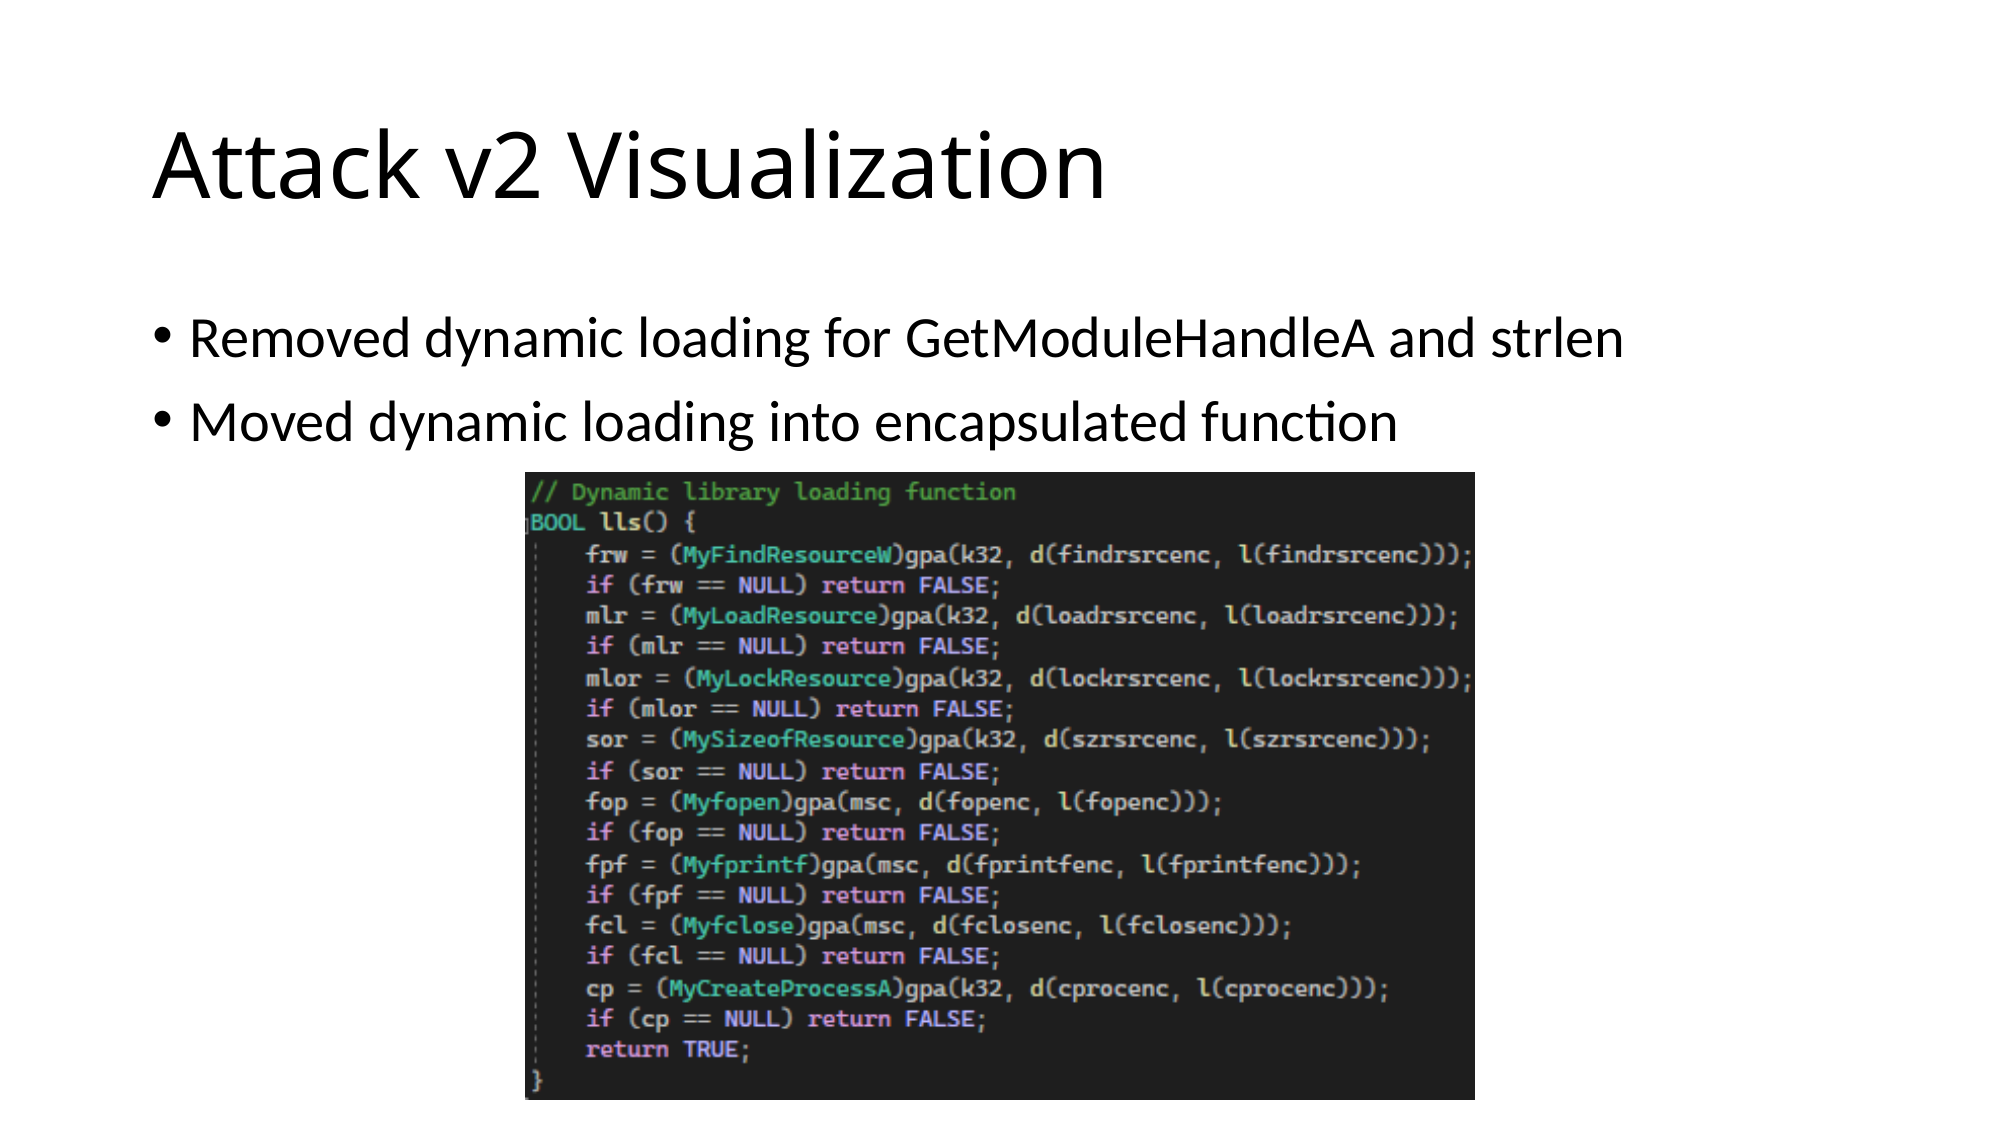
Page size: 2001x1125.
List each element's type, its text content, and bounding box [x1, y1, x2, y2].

picture [525, 472, 1475, 1100]
title Attack v2 Visualization [137, 59, 1863, 278]
list Removed dynamic loading for GetModuleHandleA and strlen Moved dynamic loading into encapsulated function [137, 299, 1863, 1014]
